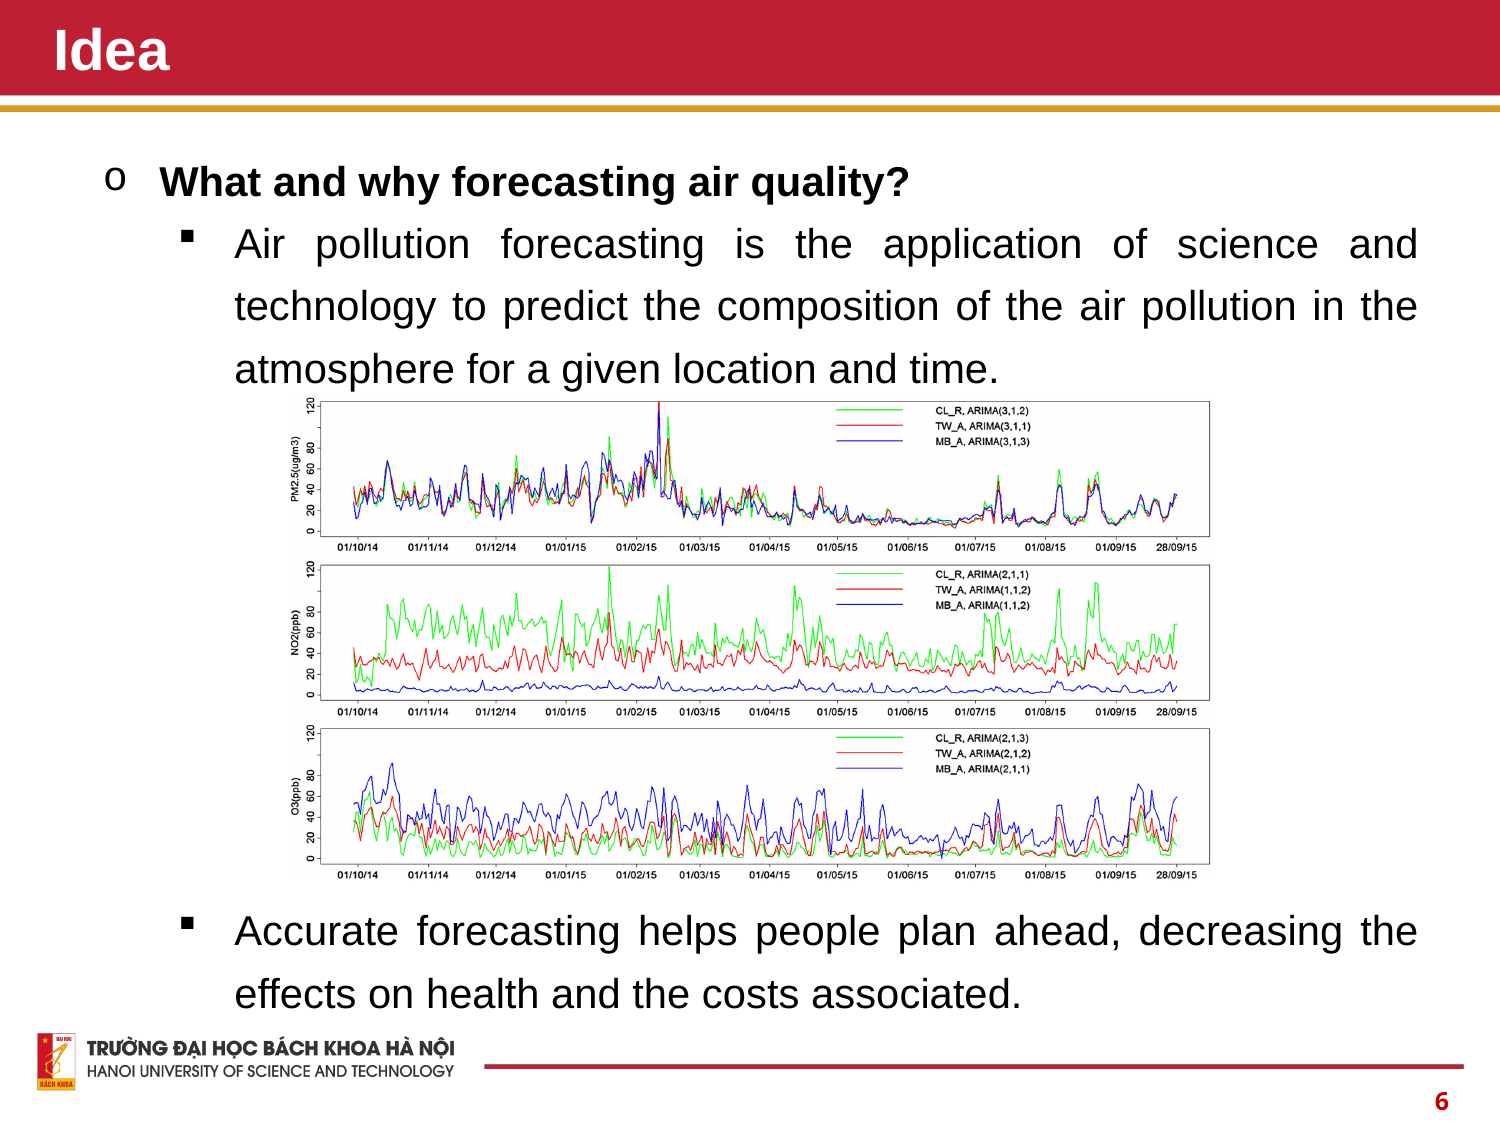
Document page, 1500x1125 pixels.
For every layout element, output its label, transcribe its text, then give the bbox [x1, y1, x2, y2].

slide_number 6 [1434, 1078, 1464, 1125]
text_box What and why forecasting air quality? Air pollution forecasting is the application of science and technology to predict the composition of the air pollution in the atmosphere for a given location and time. Accurate forecasting helps people plan ahead, decreasing the effects on health and the costs associated. [88, 134, 1434, 1125]
picture [0, 0, 1500, 1125]
picture [288, 395, 1212, 881]
title Idea [38, 12, 1462, 87]
